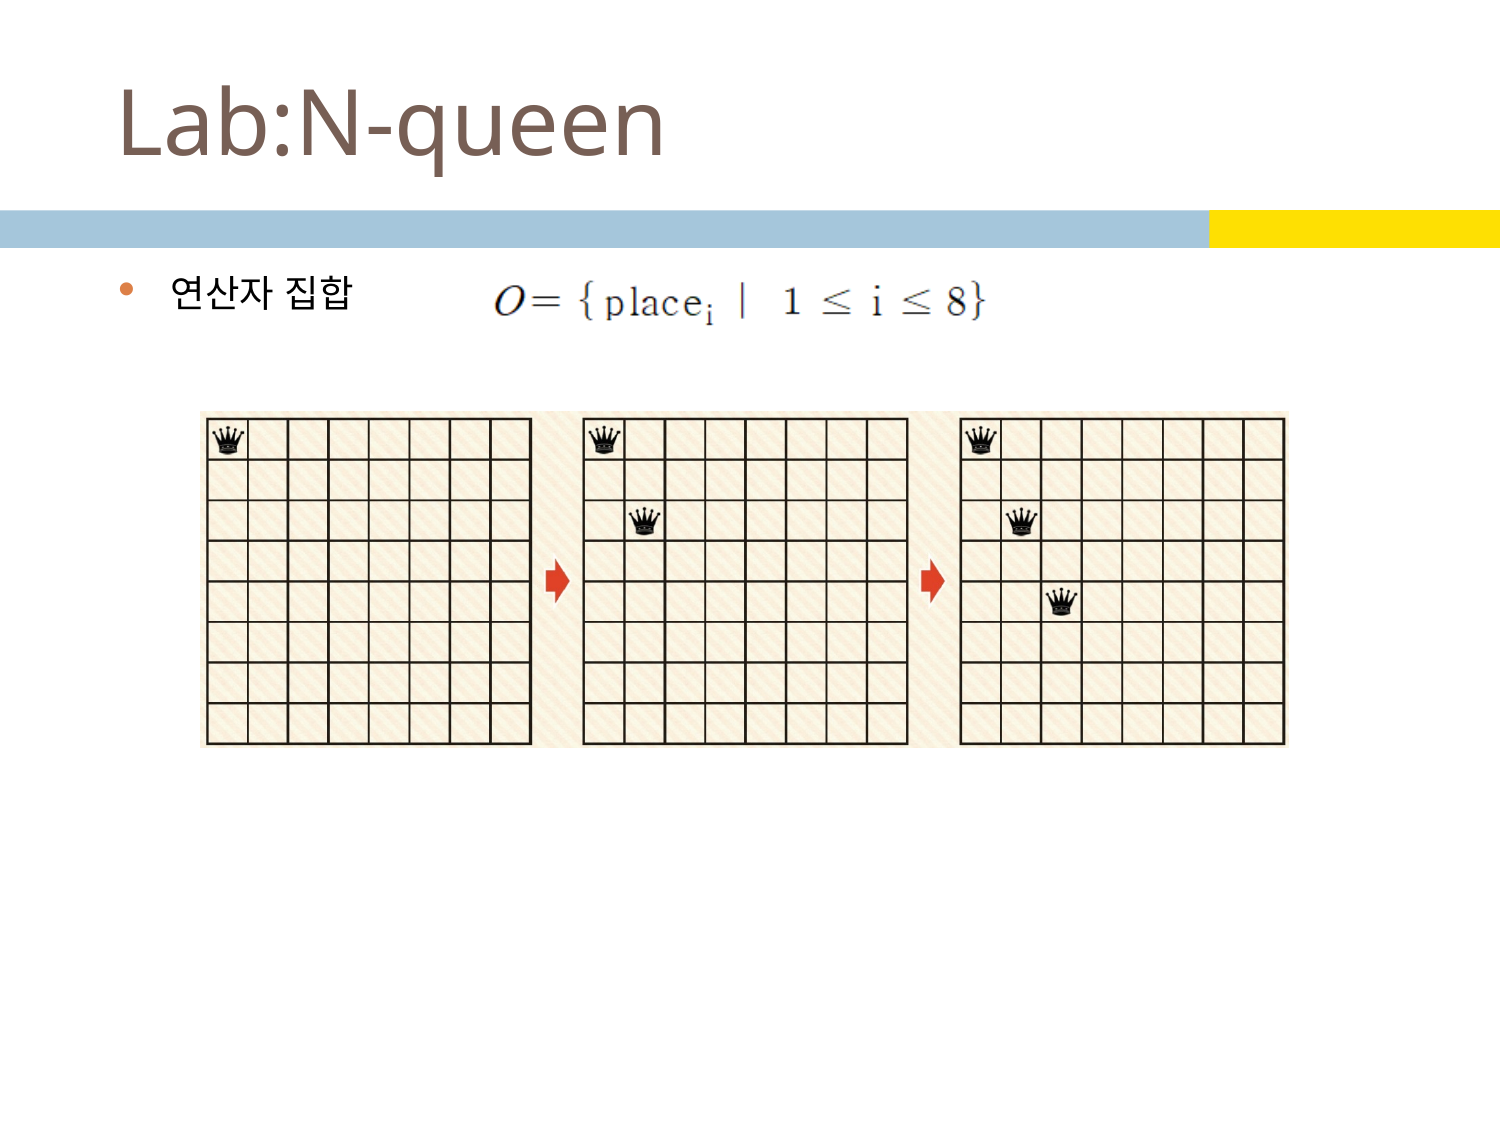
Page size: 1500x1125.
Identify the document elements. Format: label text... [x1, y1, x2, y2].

picture [471, 262, 1018, 330]
title Lab:N-queen [100, 37, 1438, 200]
picture [199, 411, 1289, 748]
